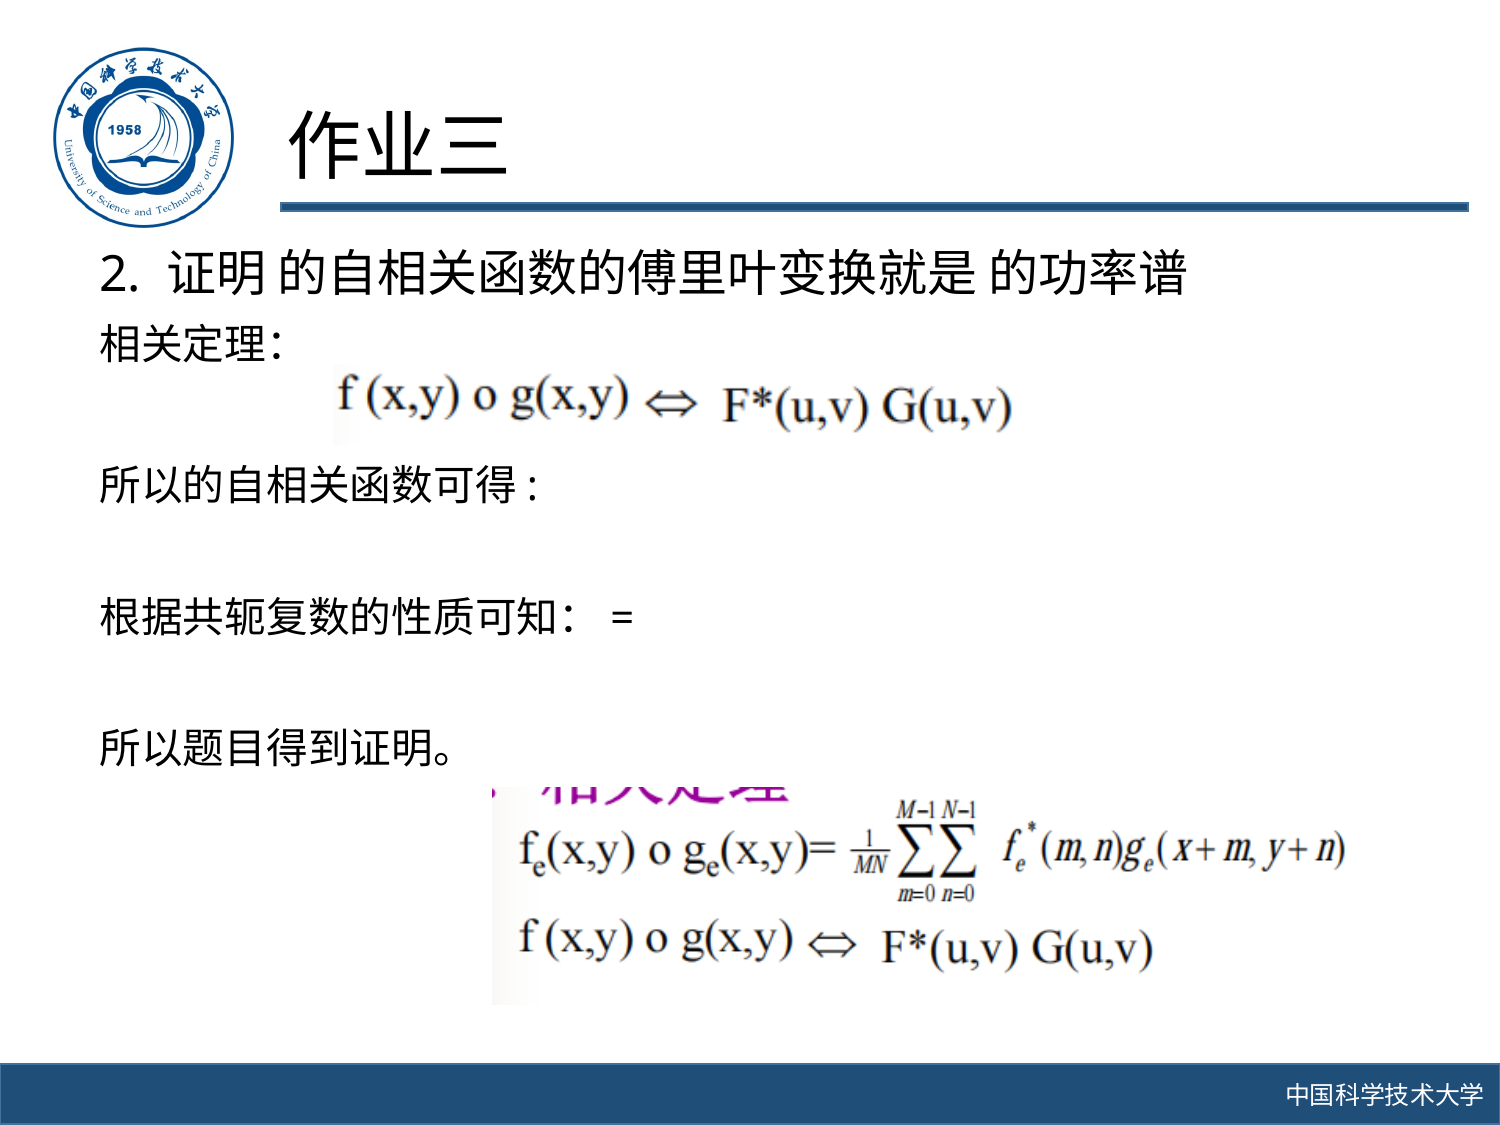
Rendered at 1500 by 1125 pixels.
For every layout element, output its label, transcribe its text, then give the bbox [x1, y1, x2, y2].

picture [492, 787, 1401, 1005]
picture [49, 39, 234, 228]
title 作业三 [271, 95, 1469, 204]
picture [333, 364, 1026, 445]
